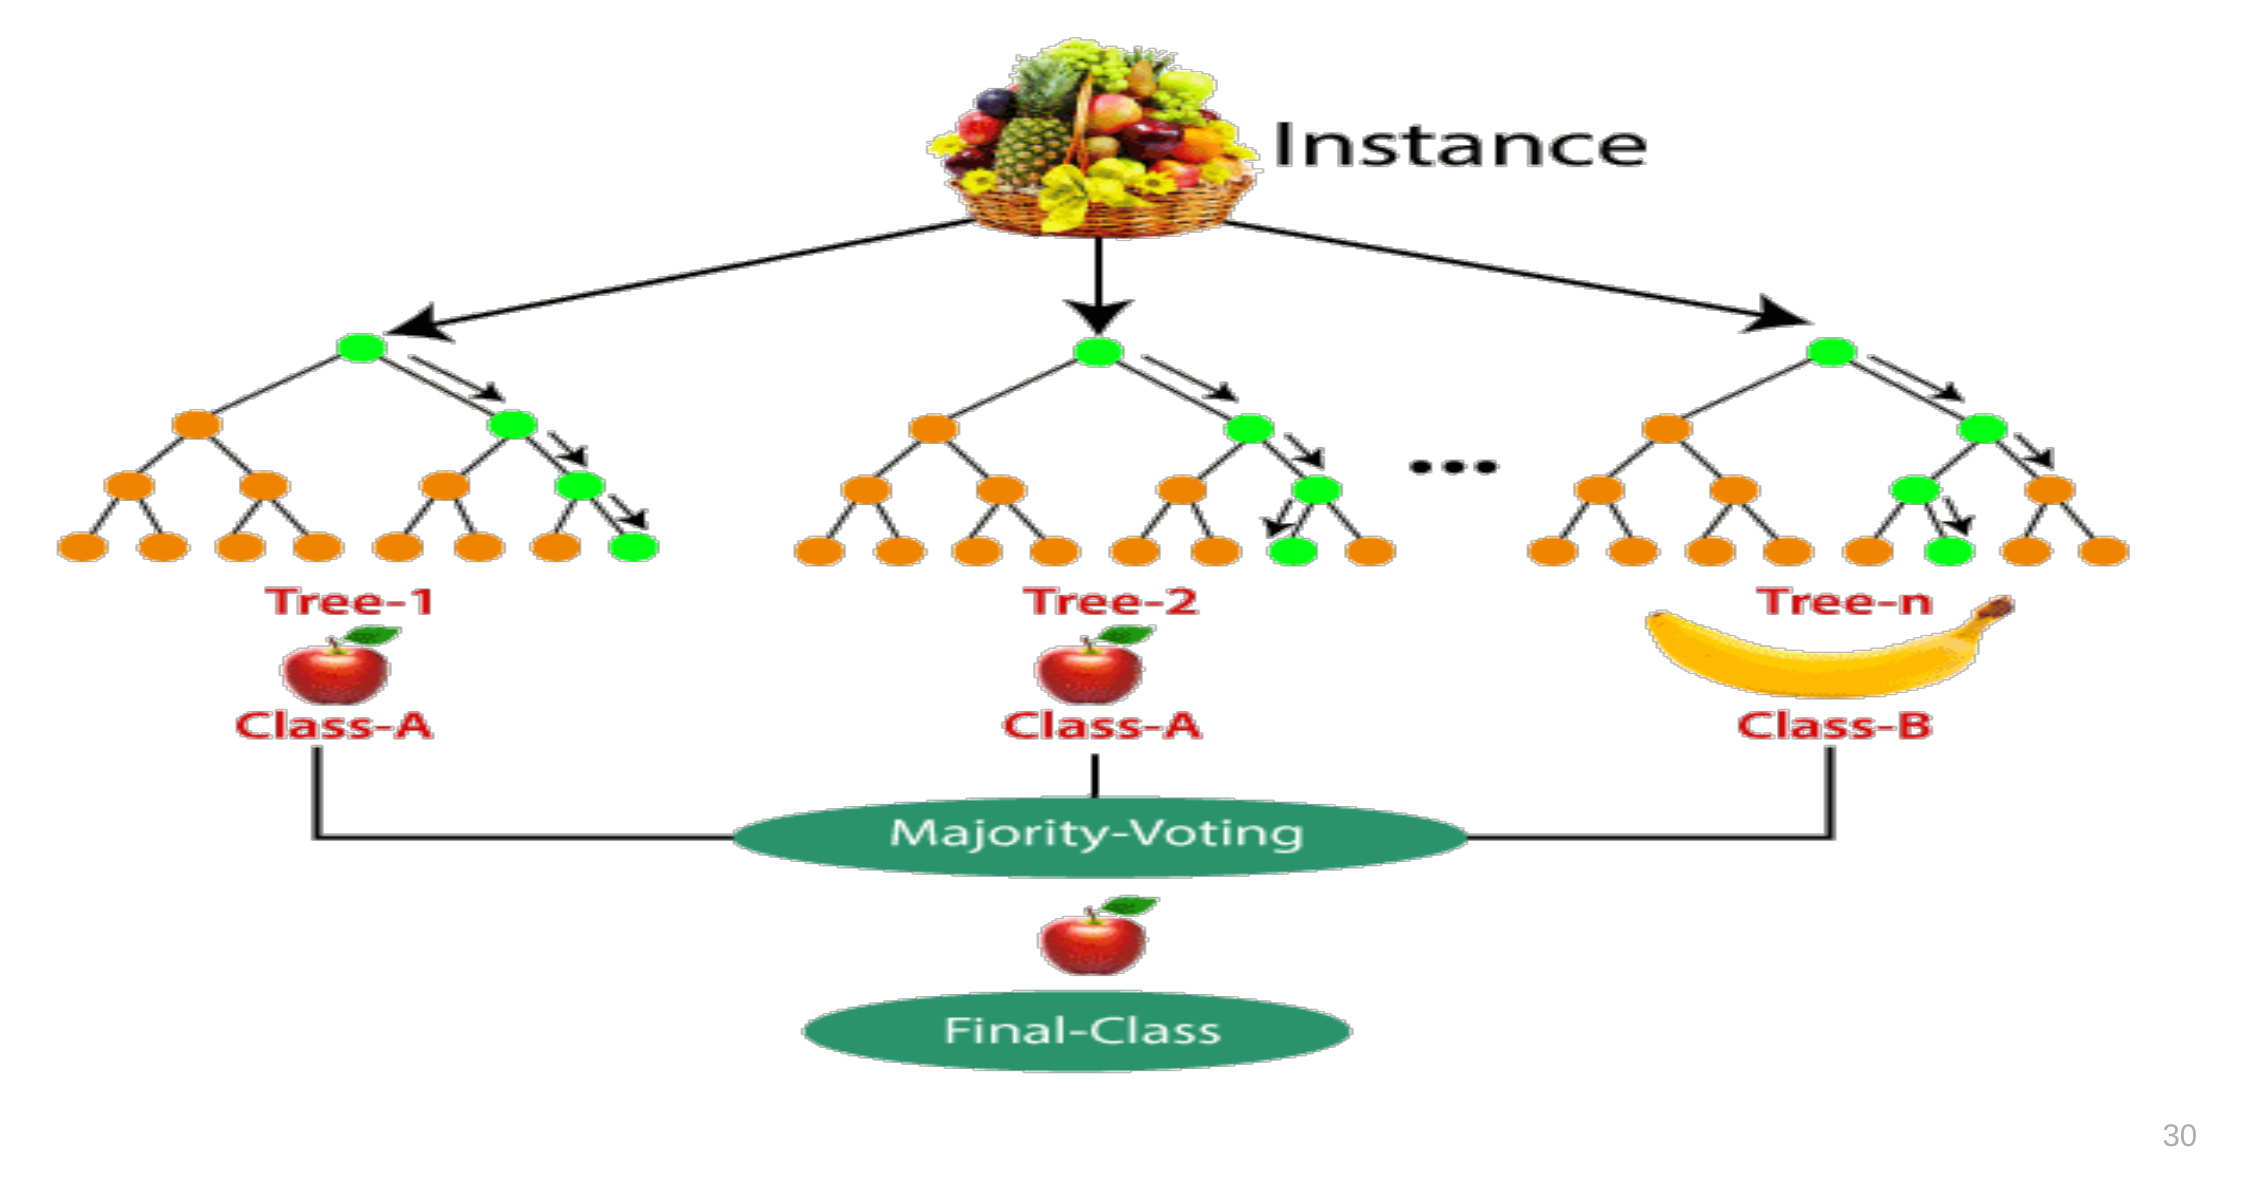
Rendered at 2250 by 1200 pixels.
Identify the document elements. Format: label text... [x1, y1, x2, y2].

slide_number ‹#› [2084, 1087, 2220, 1180]
picture [52, 32, 2198, 1089]
